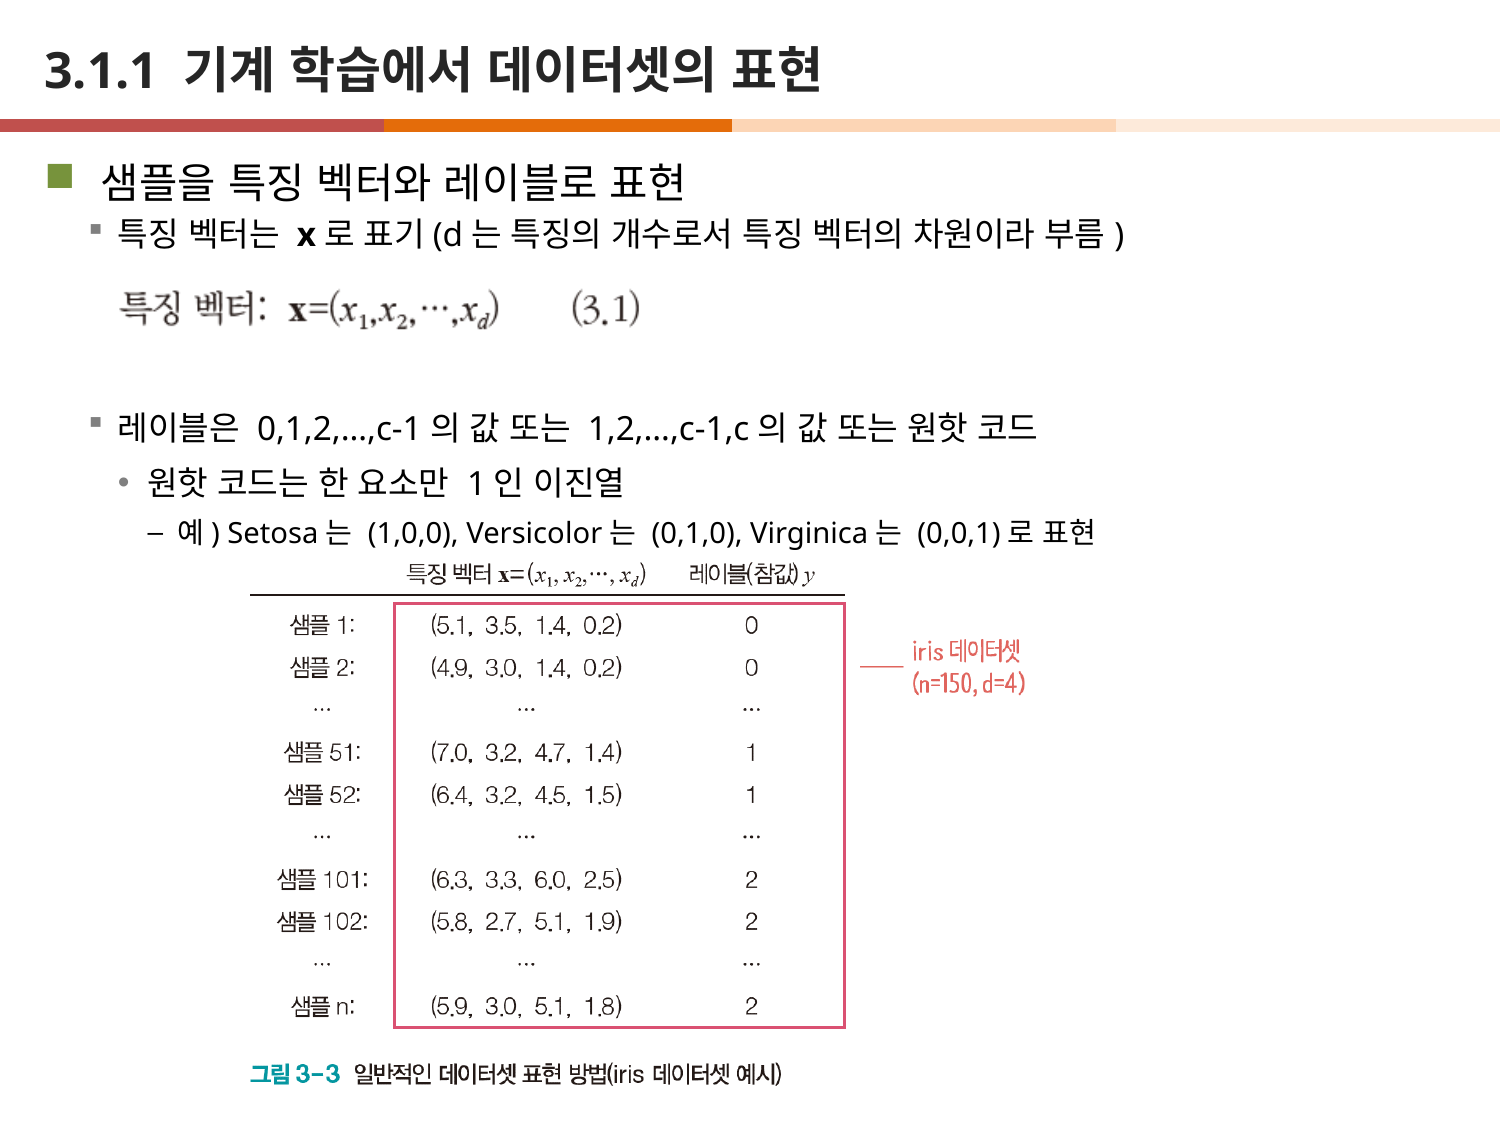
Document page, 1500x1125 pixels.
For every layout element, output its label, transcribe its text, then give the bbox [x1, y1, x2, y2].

picture [241, 550, 1035, 1096]
title 3.1.1 기계 학습에서 데이터셋의 표현 [29, 23, 1270, 114]
list 샘플을 특징 벡터와 레이블로 표현 특징 벡터는 x로 표기(d는 특징의 개수로서 특징 벡터의 차원이라 부름) 레이블은 0,1,2,…,c-1의 값 또는 1,2,…,c-1,c의 값 또는 원핫 코드 원핫 코드는 한 요소만 1인 이진열 예) Setosa는 (1,0,0), Versicolor는 (0,1,0), Virginica는 (0,0,1)로 표현 [29, 148, 1471, 1083]
picture [118, 278, 650, 339]
